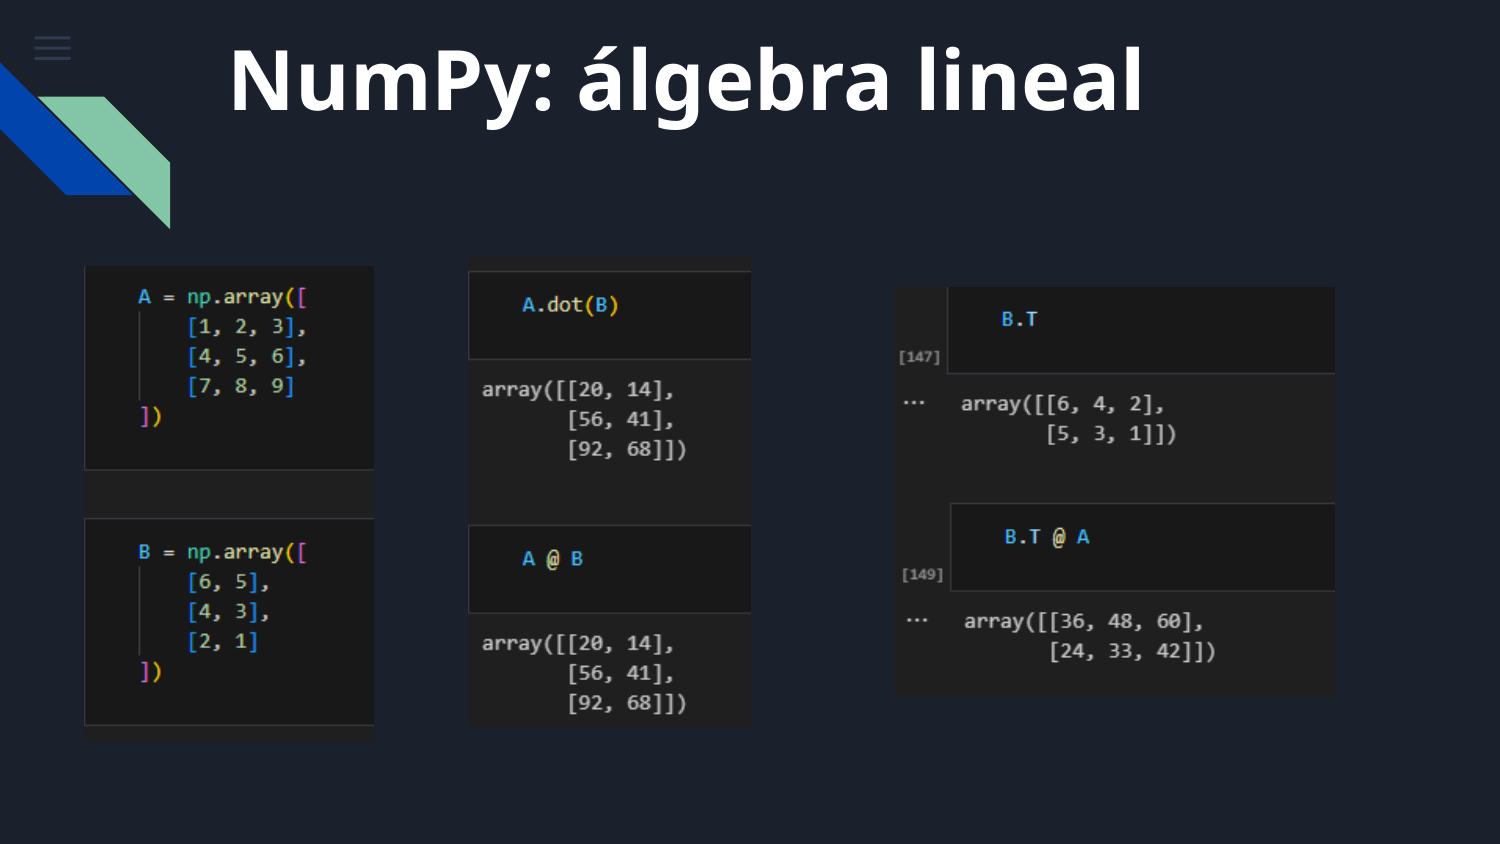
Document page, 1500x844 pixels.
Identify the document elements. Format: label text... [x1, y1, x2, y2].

picture [893, 287, 1336, 698]
picture [468, 257, 751, 727]
picture [84, 266, 374, 743]
title NumPy: álgebra lineal [212, 11, 1368, 162]
